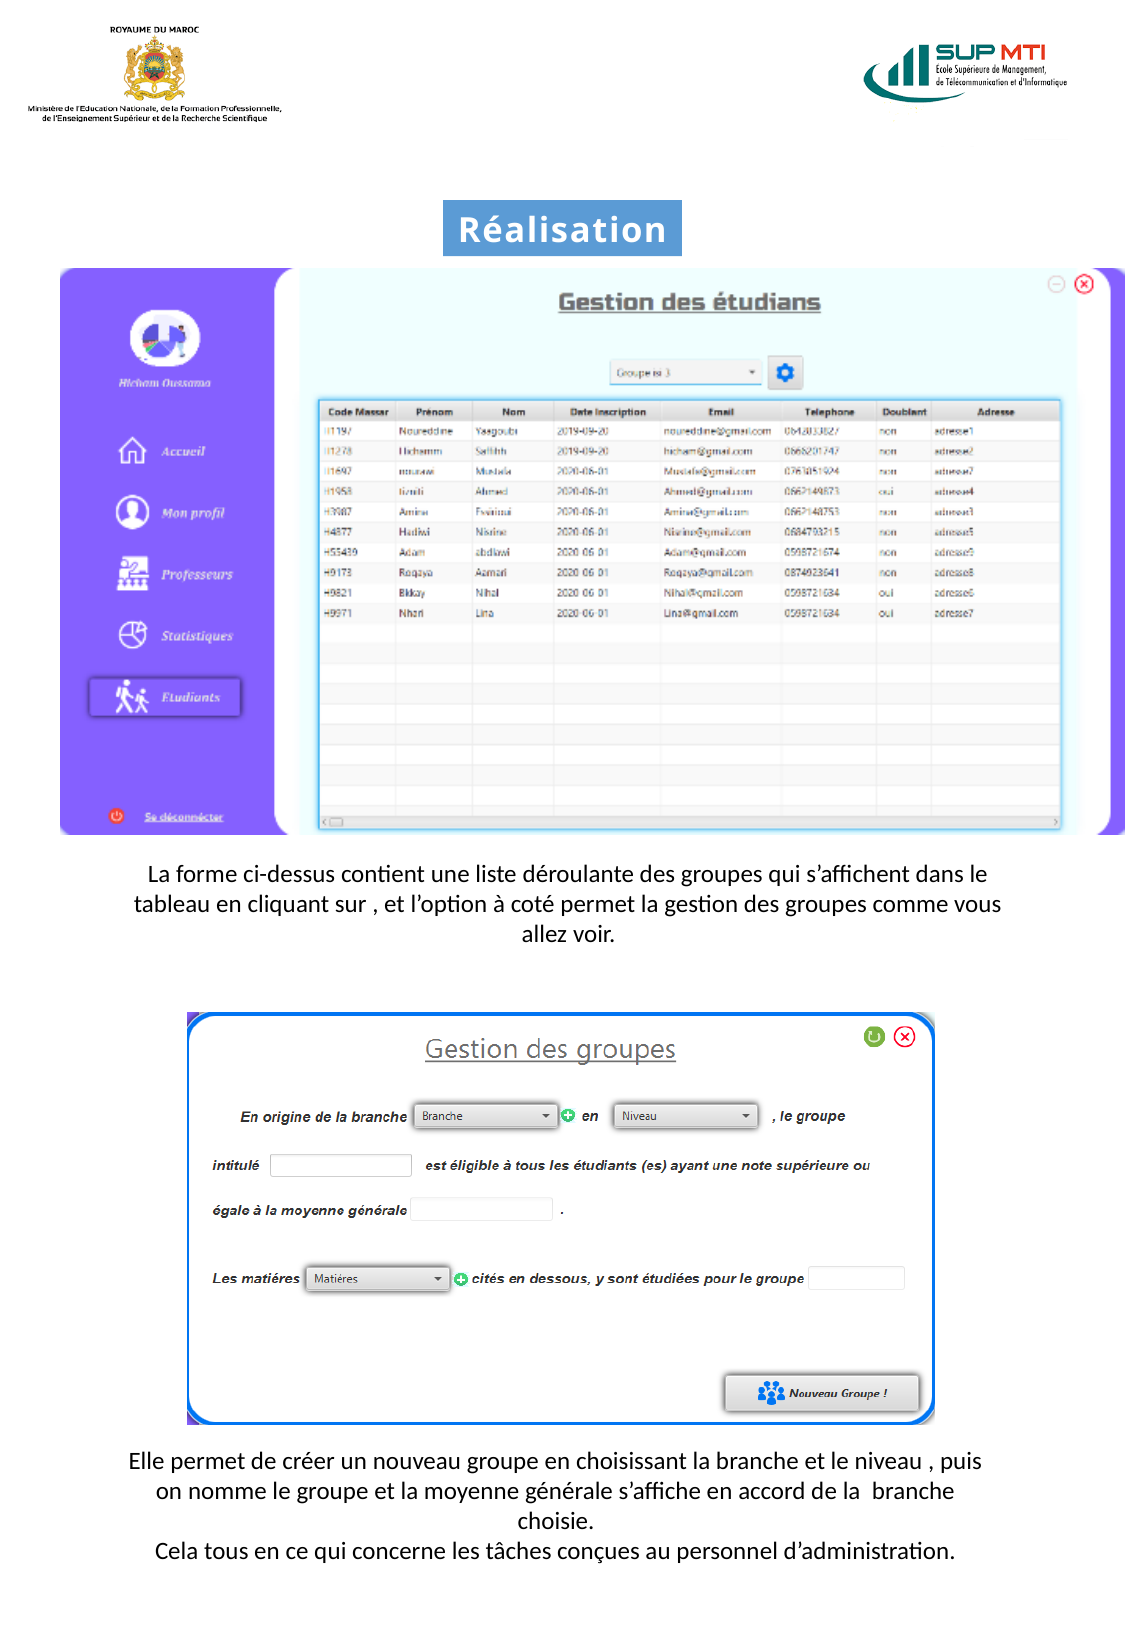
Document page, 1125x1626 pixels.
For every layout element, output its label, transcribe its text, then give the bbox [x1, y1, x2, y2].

text_box Réalisation [443, 200, 682, 257]
picture [187, 1012, 935, 1425]
picture [804, 0, 1125, 147]
picture [59, 268, 1125, 835]
picture [15, 4, 297, 142]
text_box La forme ci-dessus contient une liste déroulante des groupes qui s’affichent dans le tableau en cliquant sur , et l’option à coté permet la gestion des groupes comme vous allez voir. [112, 849, 1025, 955]
text_box Elle permet de créer un nouveau groupe en choisissant la branche et le niveau , puis on nomme le groupe et la moyenne générale s’affiche en accord de la branche choisie. Cela tous en ce qui concerne les tâches conçues au personnel d’administration. [99, 1437, 1013, 1572]
